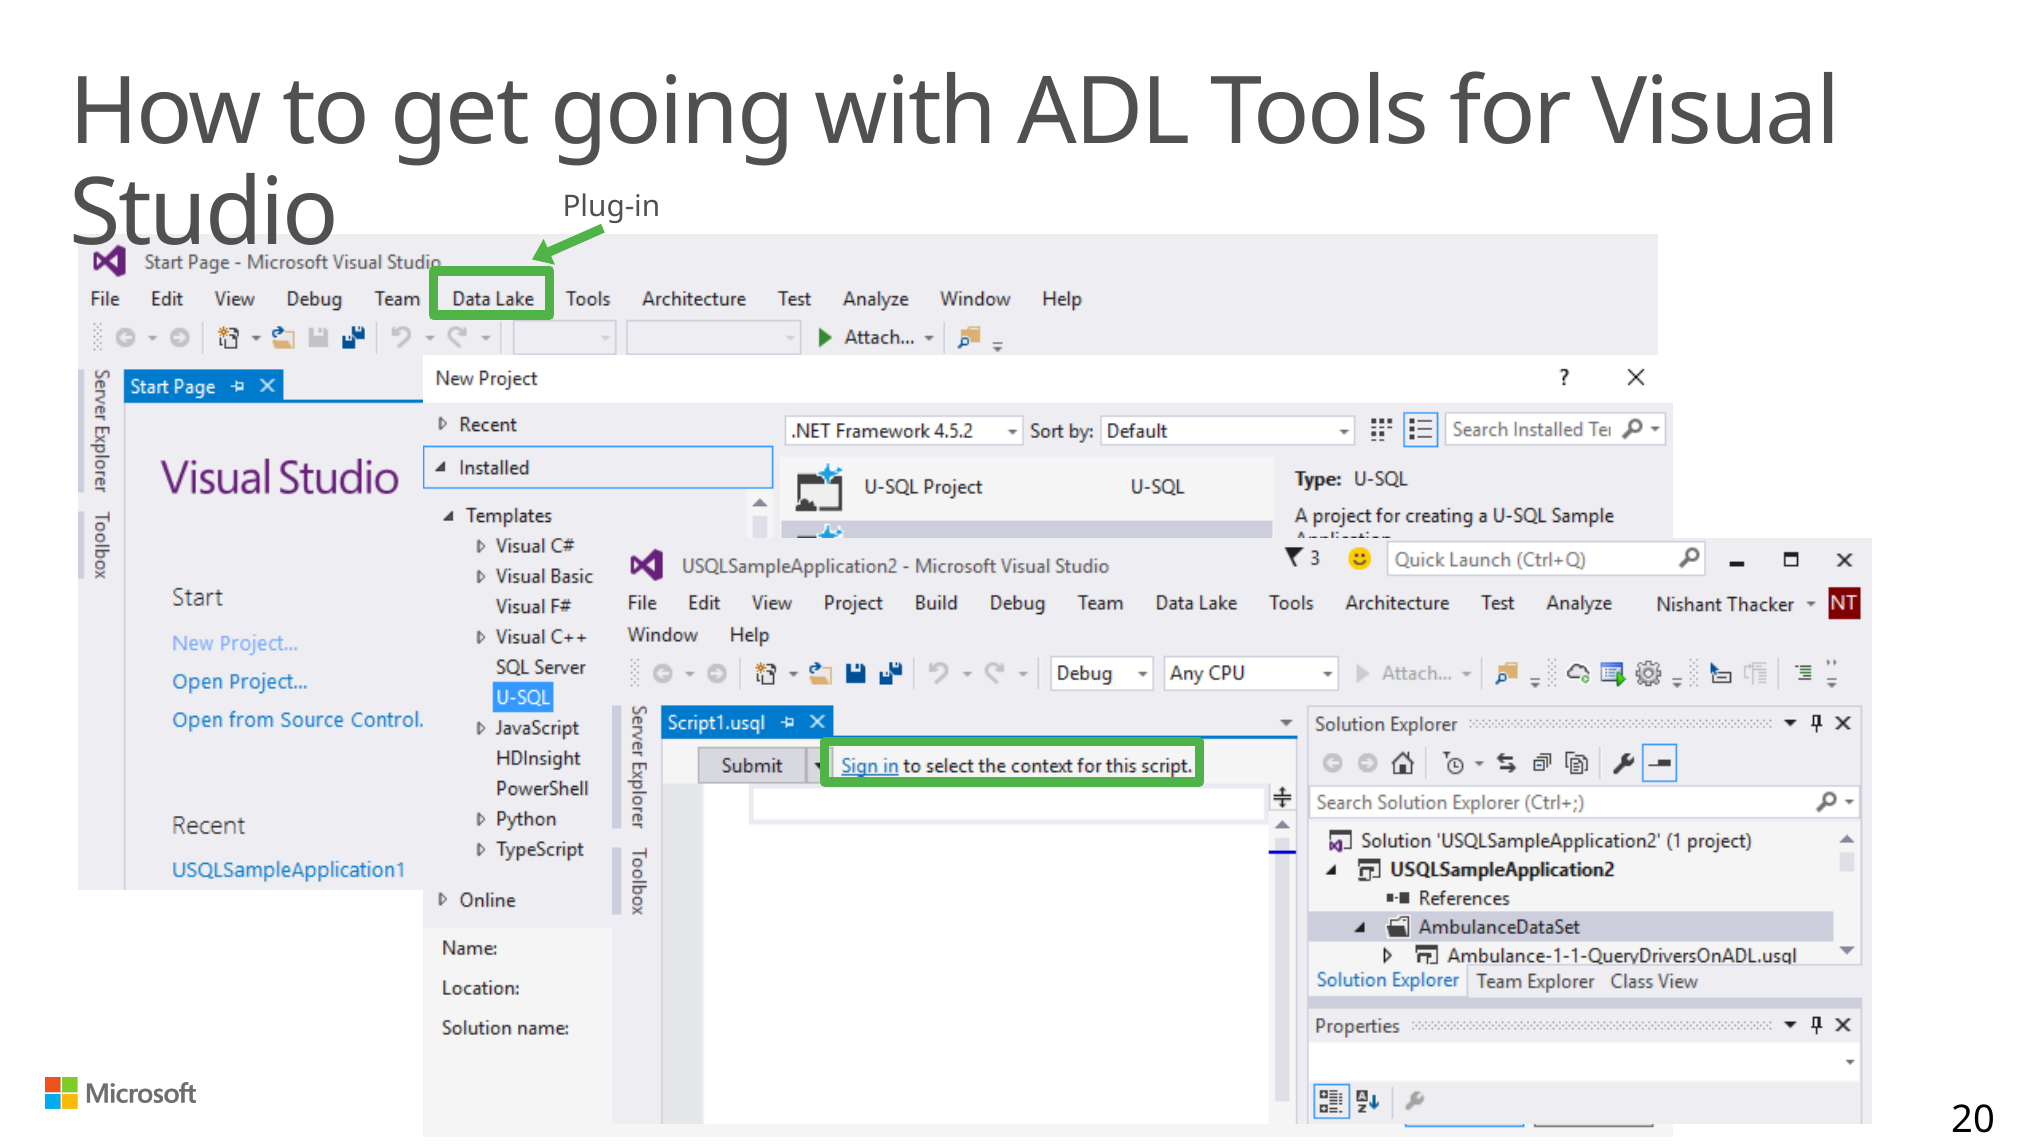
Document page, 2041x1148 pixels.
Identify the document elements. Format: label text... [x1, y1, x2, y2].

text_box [433, 168, 692, 316]
title How to get going with ADL Tools for Visual Studio [45, 47, 2040, 204]
picture [77, 234, 1872, 1138]
slide_number 20 [1902, 1109, 1996, 1132]
picture [45, 1077, 196, 1109]
